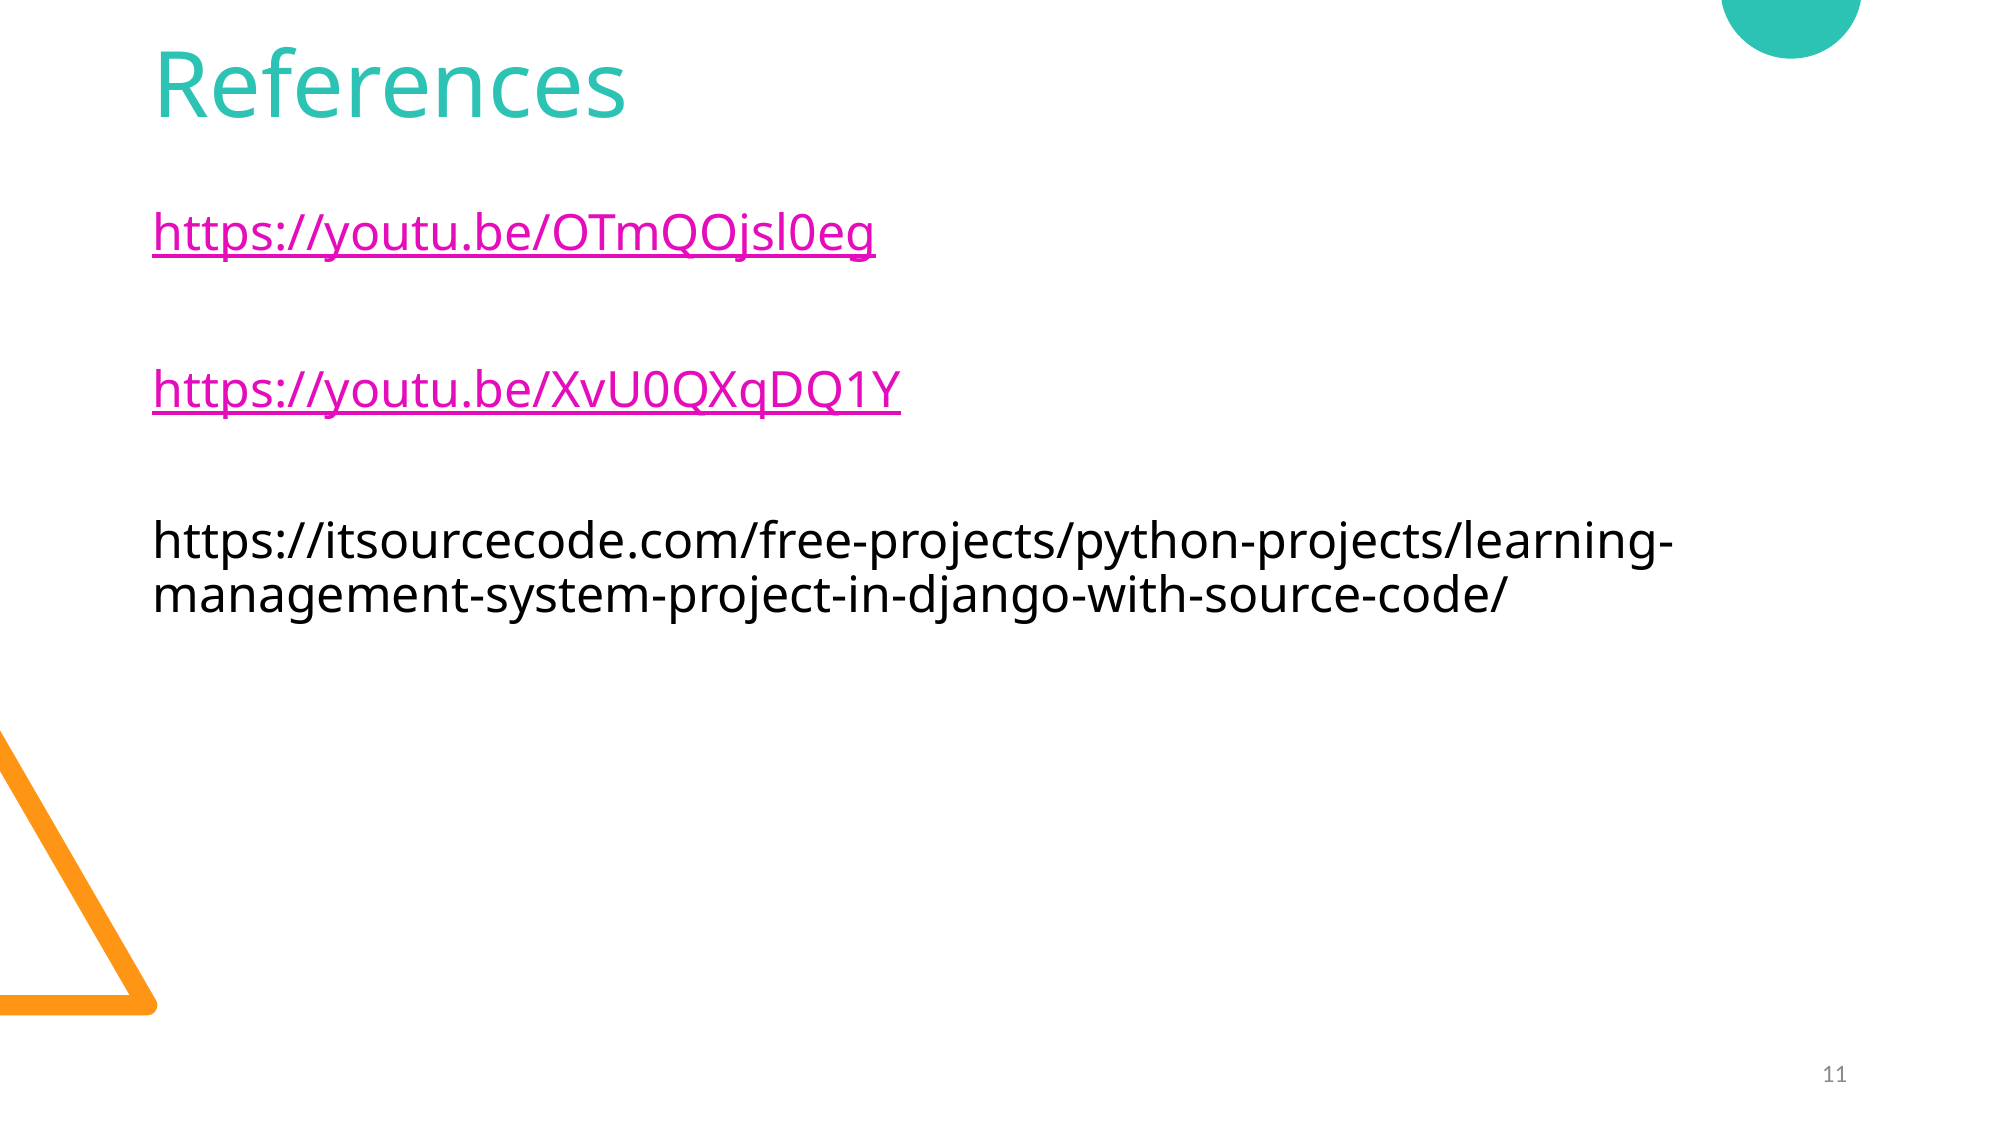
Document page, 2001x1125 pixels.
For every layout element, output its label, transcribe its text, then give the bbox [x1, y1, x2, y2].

slide_number 11 [1412, 1042, 1863, 1103]
list https://youtu.be/OTmQOjsl0eg https://youtu.be/XvU0QXqDQ1Y https://itsourcecode.com/free-projects/python-projects/learning-management-system-project-in-django-with-source-code/ [137, 193, 1852, 933]
title References [137, 22, 1874, 153]
